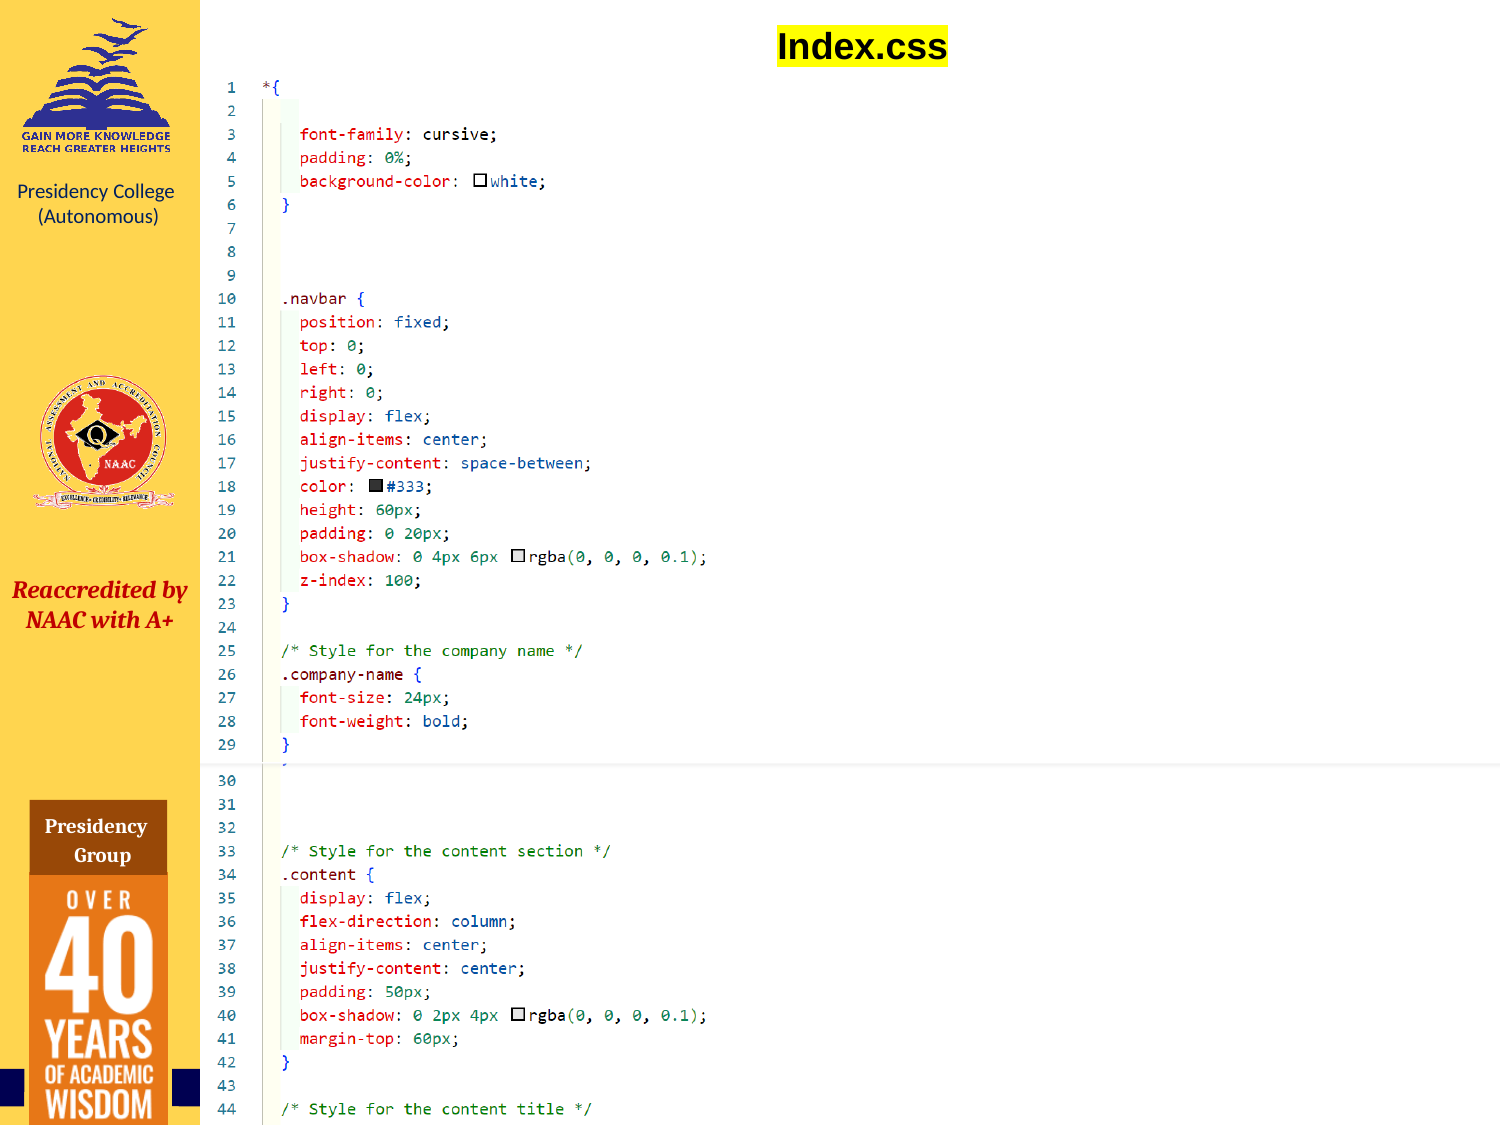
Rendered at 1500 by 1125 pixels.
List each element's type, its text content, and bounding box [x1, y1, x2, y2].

picture [27, 373, 182, 512]
picture [29, 875, 168, 1125]
text_box Index.css [762, 14, 1100, 73]
picture [199, 74, 1500, 1125]
picture [22, 18, 170, 152]
